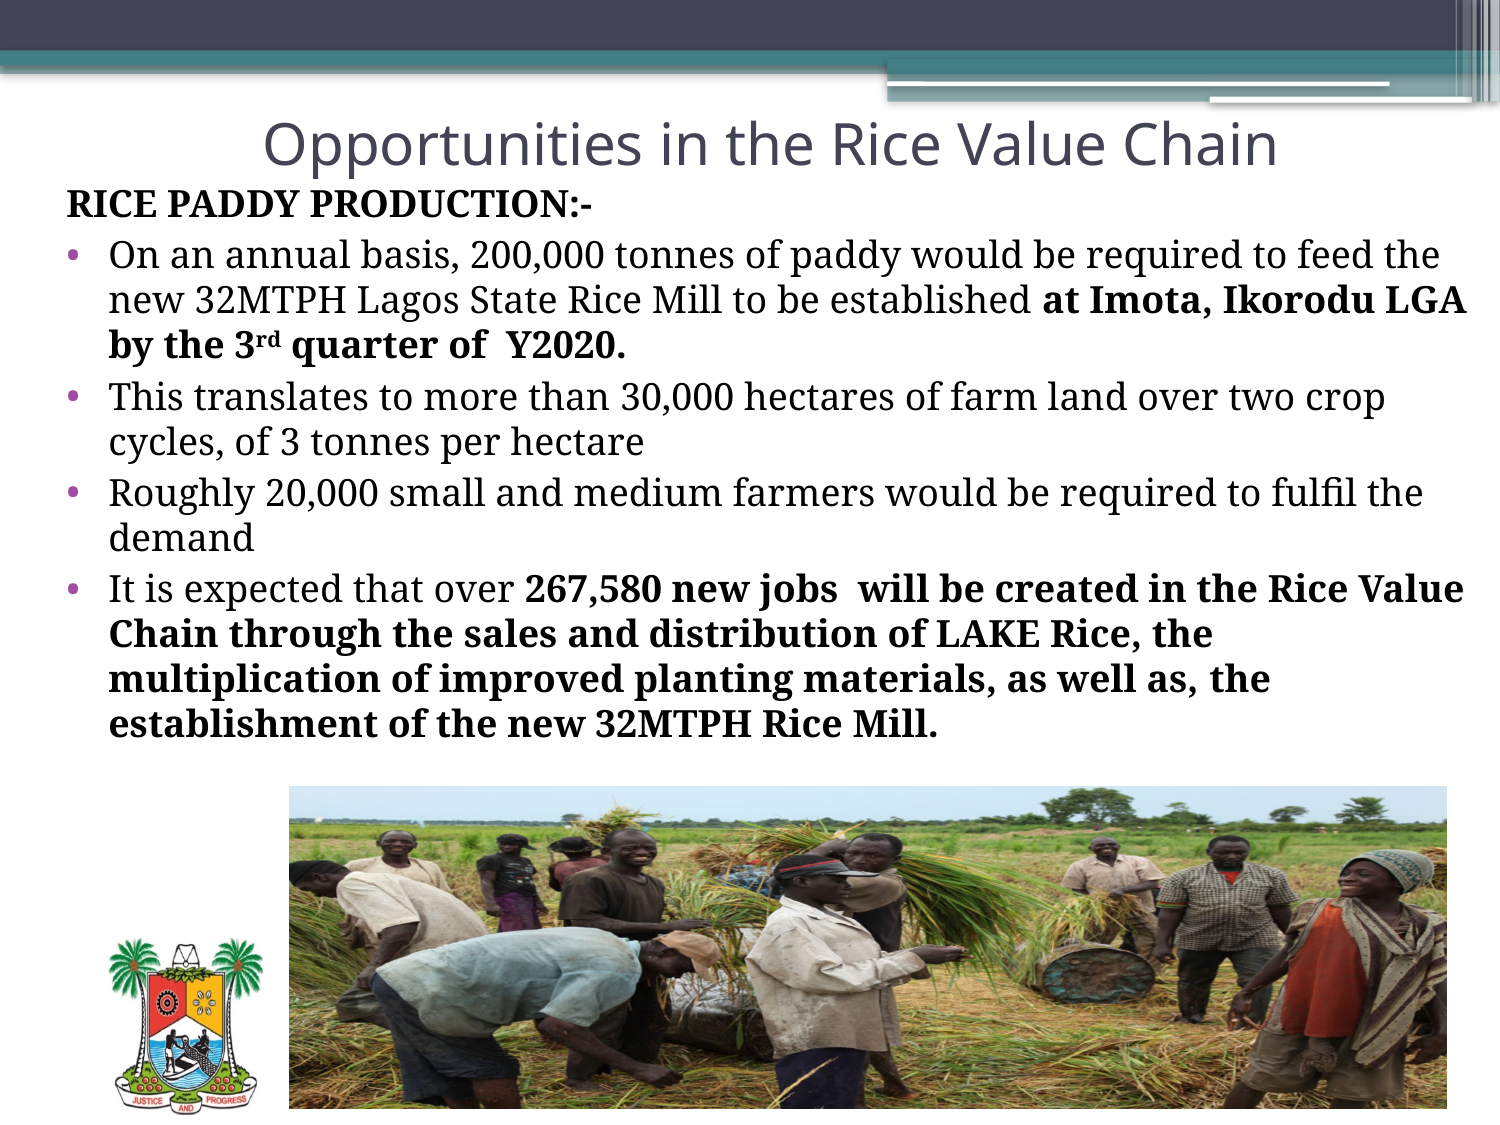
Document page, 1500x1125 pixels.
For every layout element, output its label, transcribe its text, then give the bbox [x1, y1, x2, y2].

picture [106, 938, 264, 1115]
list RICE PADDY PRODUCTION:- On an annual basis, 200,000 tonnes of paddy would be required to feed the new 32MTPH Lagos State Rice Mill to be established at Imota, Ikorodu LGA by the 3rd quarter of Y2020. This translates to more than 30,000 hectares of farm land over two crop cycles, of 3 tonnes per hectare Roughly 20,000 small and medium farmers would be required to fulfil the demand It is expected that over 267,580 new jobs will be created in the Rice Value Chain through the sales and distribution of LAKE Rice, the multiplication of improved planting materials, as well as, the establishment of the new 32MTPH Rice Mill. [33, 172, 1499, 883]
title Opportunities in the Rice Value Chain [44, 90, 1498, 172]
picture [288, 786, 1448, 1110]
